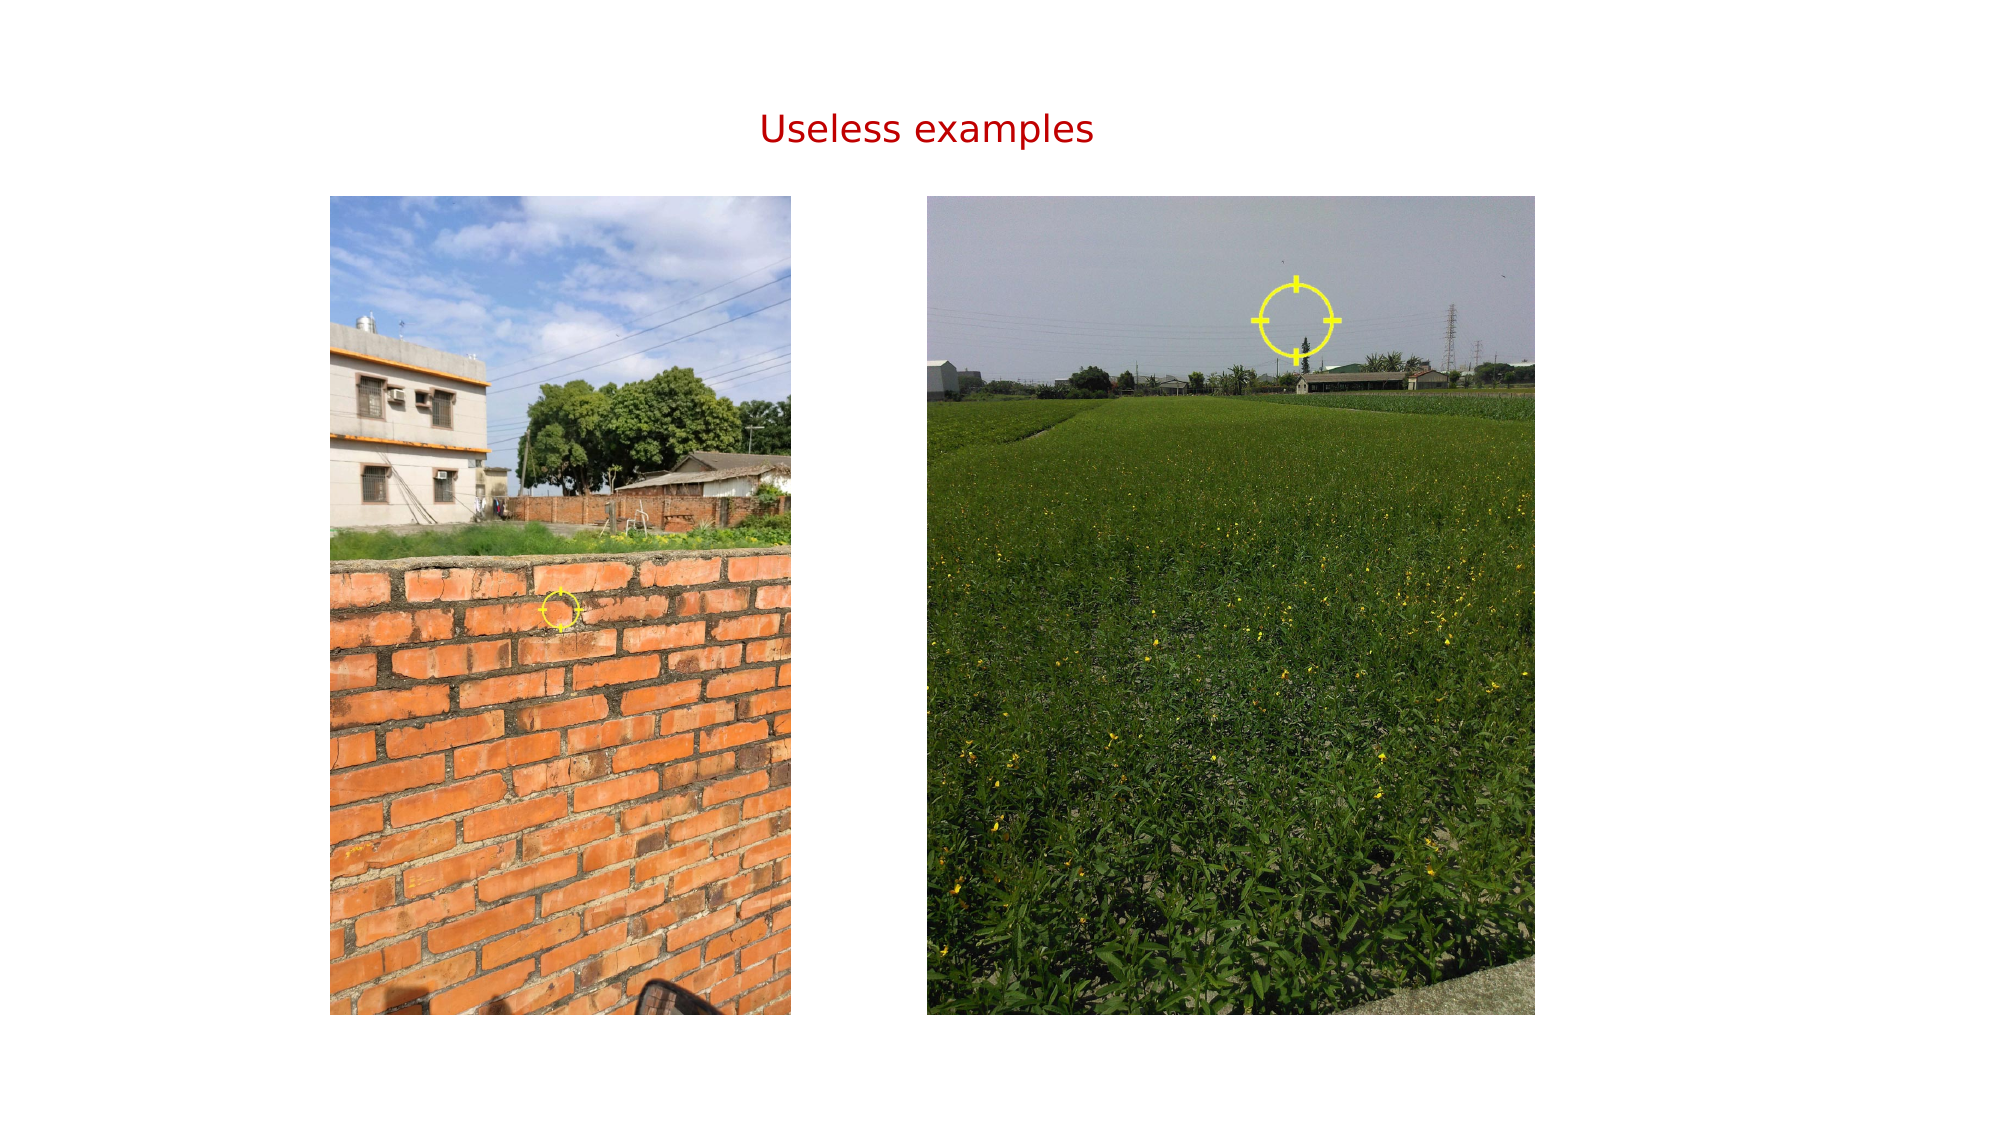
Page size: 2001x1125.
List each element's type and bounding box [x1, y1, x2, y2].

picture [330, 196, 791, 1015]
picture [927, 196, 1535, 1015]
text_box [270, 97, 1609, 1062]
